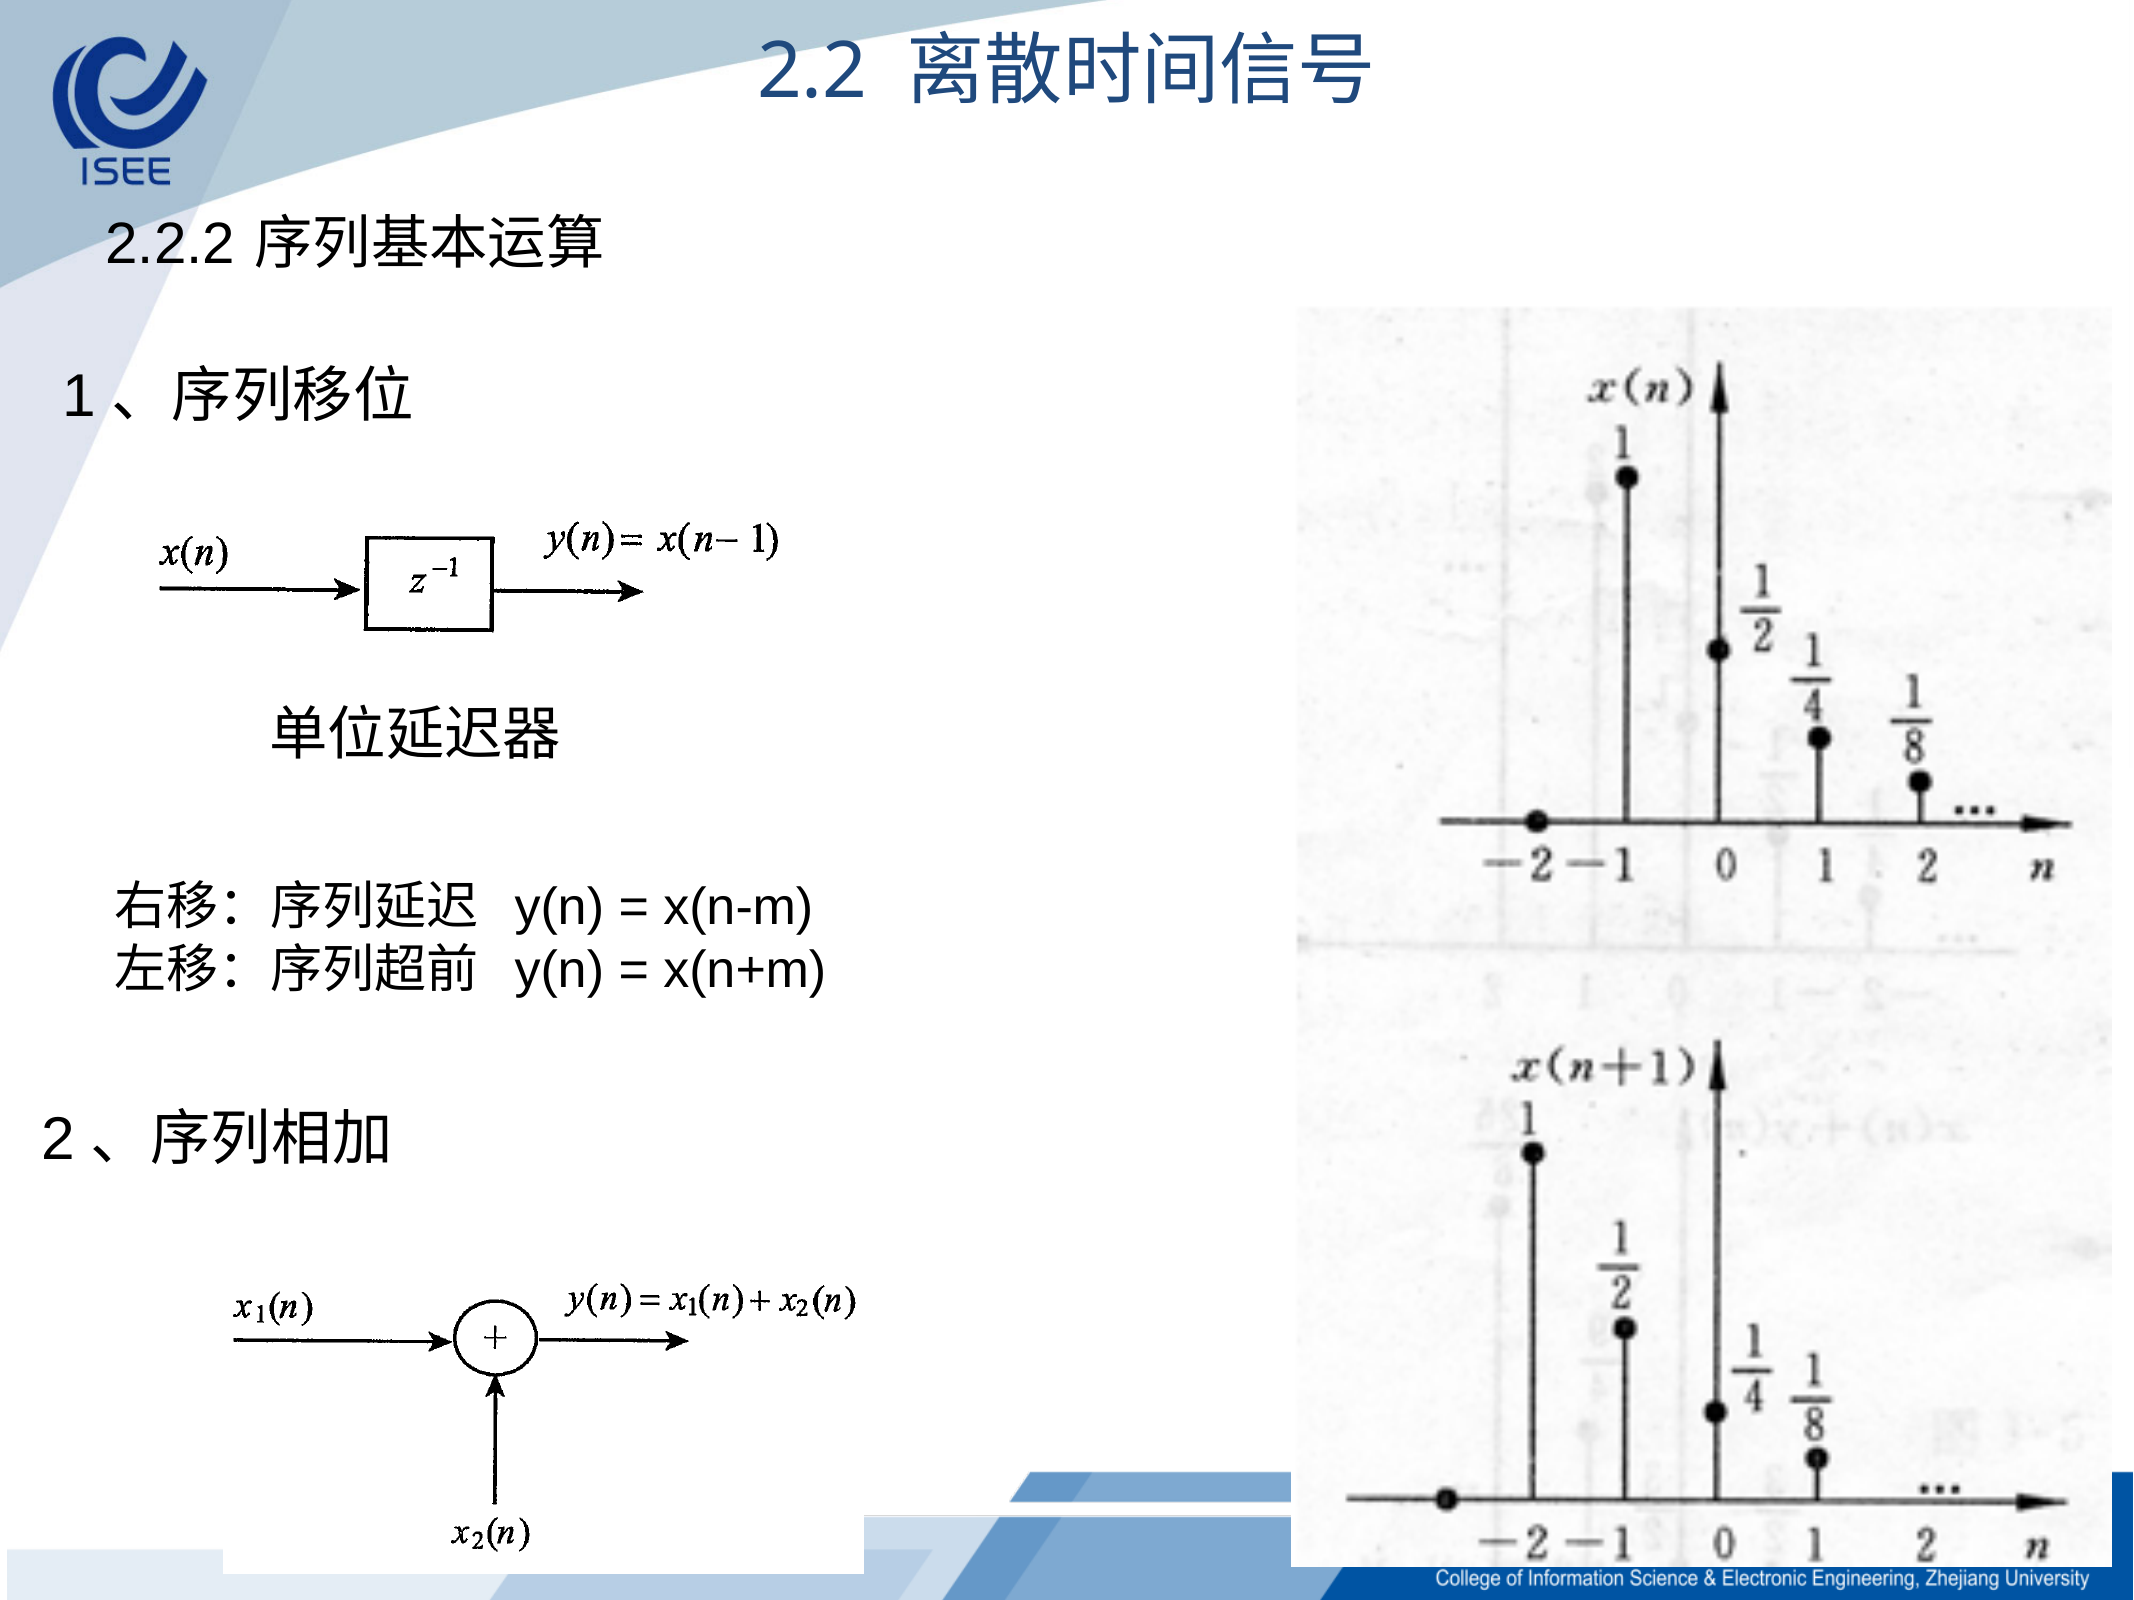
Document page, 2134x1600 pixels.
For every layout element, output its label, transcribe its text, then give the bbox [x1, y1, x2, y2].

text_box 2.2.2 序列基本运算 [97, 196, 613, 284]
text_box 右移：序列延迟 y(n) = x(n-m) 左移：序列超前 y(n) = x(n+m) [106, 864, 835, 1007]
text_box 1、序列移位 [54, 347, 423, 437]
text_box 单位延迟器 [261, 688, 570, 775]
picture [0, 0, 2133, 1600]
title 2.2 离散时间信号 [156, 2, 1978, 130]
text_box 2、序列相加 [33, 1090, 401, 1180]
